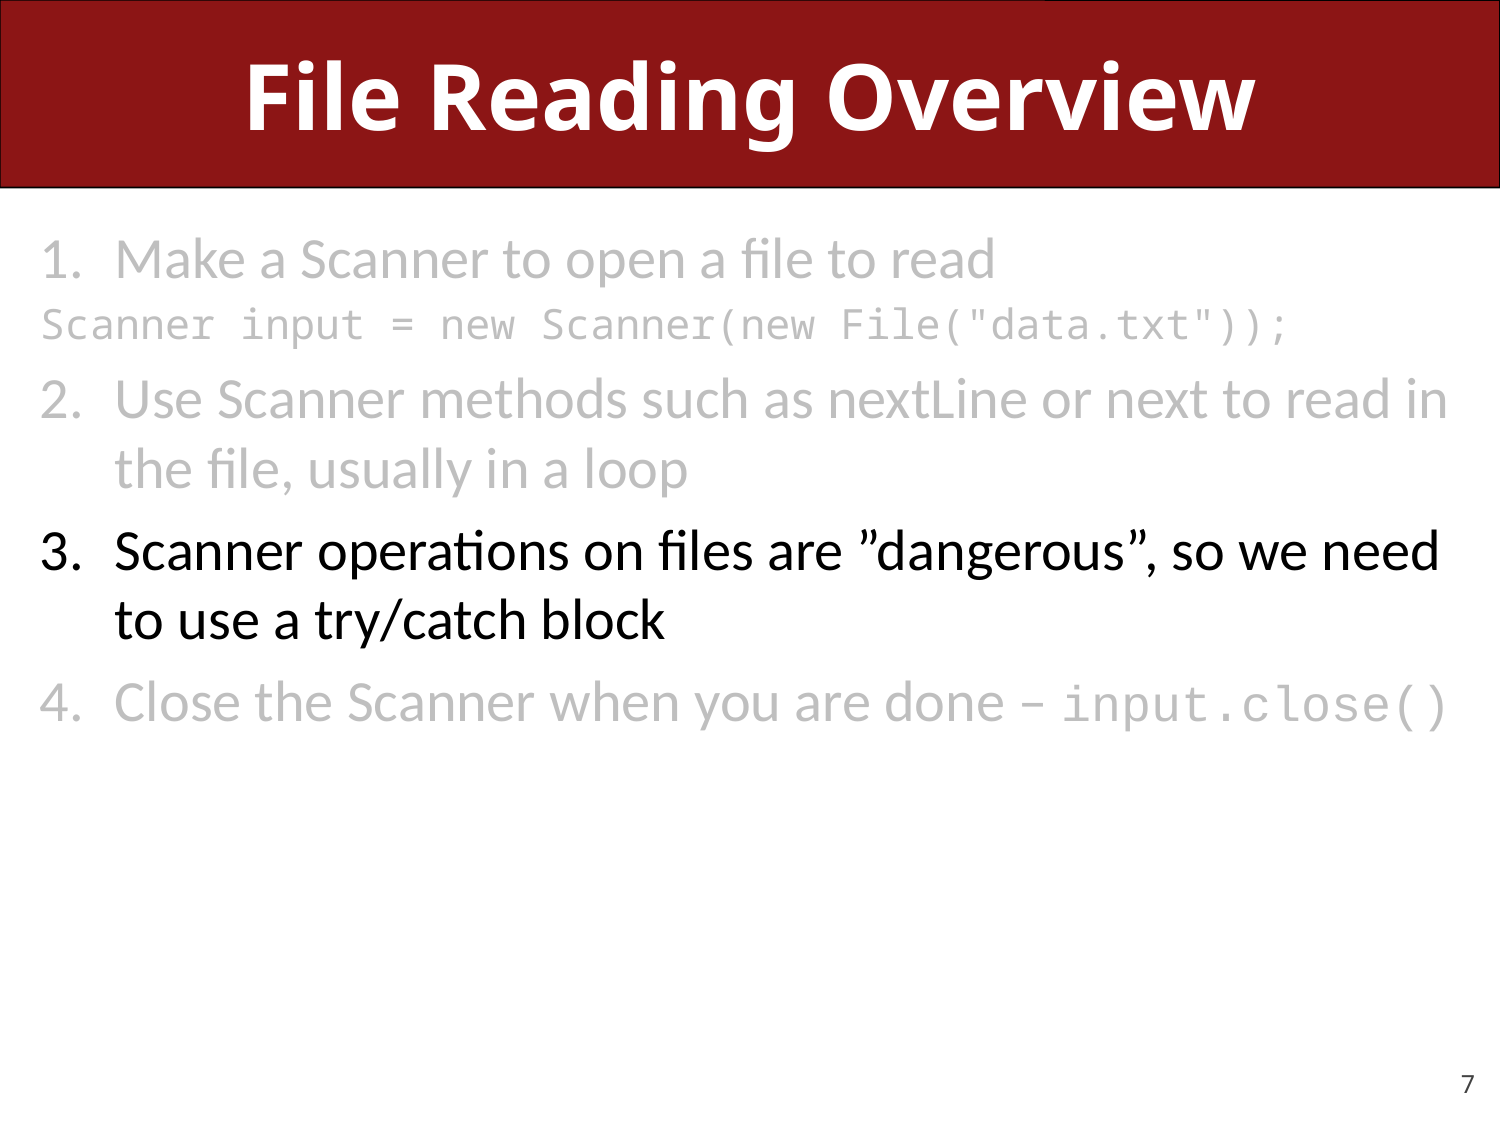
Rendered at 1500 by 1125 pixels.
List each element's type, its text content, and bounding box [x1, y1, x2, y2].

list Make a Scanner to open a file to read Scanner input = new Scanner(new File("data.txt")); Use Scanner methods such as nextLine or next to read in the file, usually in a loop Scanner operations on files are ”dangerous”, so we need to use a try/catch block Close the Scanner when you are done – input.close() [24, 212, 1475, 1063]
title File Reading Overview [75, 0, 1425, 188]
